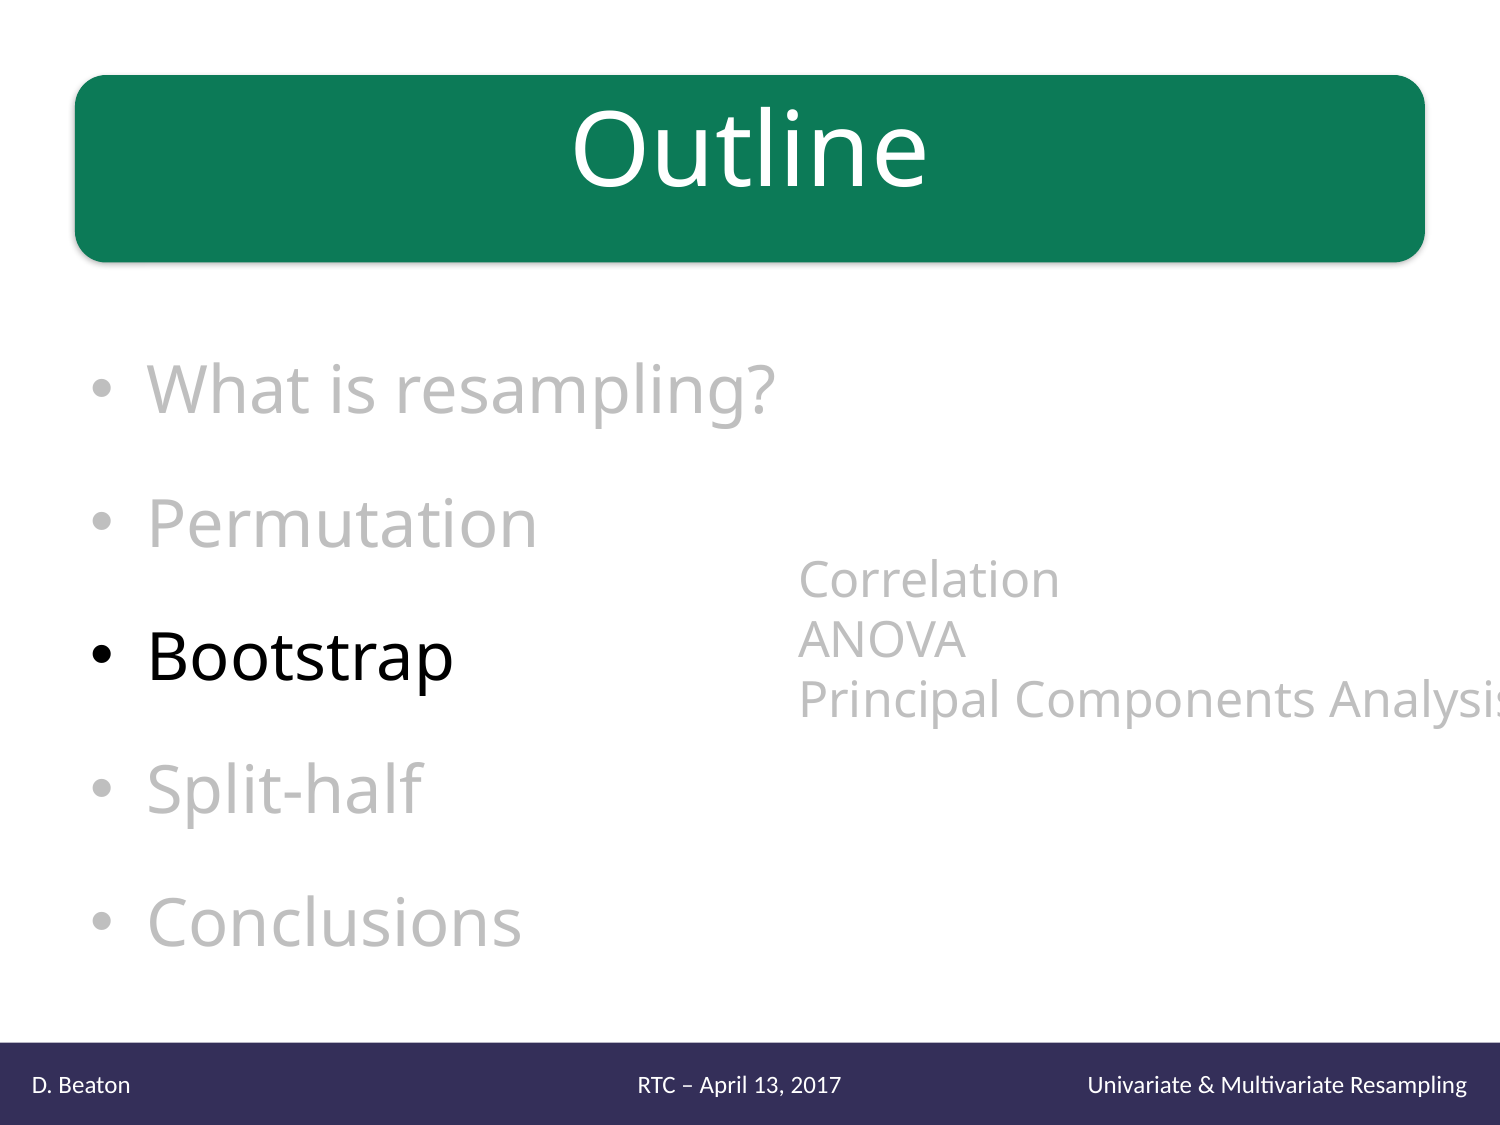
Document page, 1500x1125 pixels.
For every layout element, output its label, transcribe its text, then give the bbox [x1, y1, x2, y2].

list What is resampling? Permutation Bootstrap Split-half Conclusions [75, 262, 1425, 1005]
title Outline [75, 75, 1425, 262]
text_box Correlation ANOVA Principal Components Analysis [783, 539, 1500, 735]
